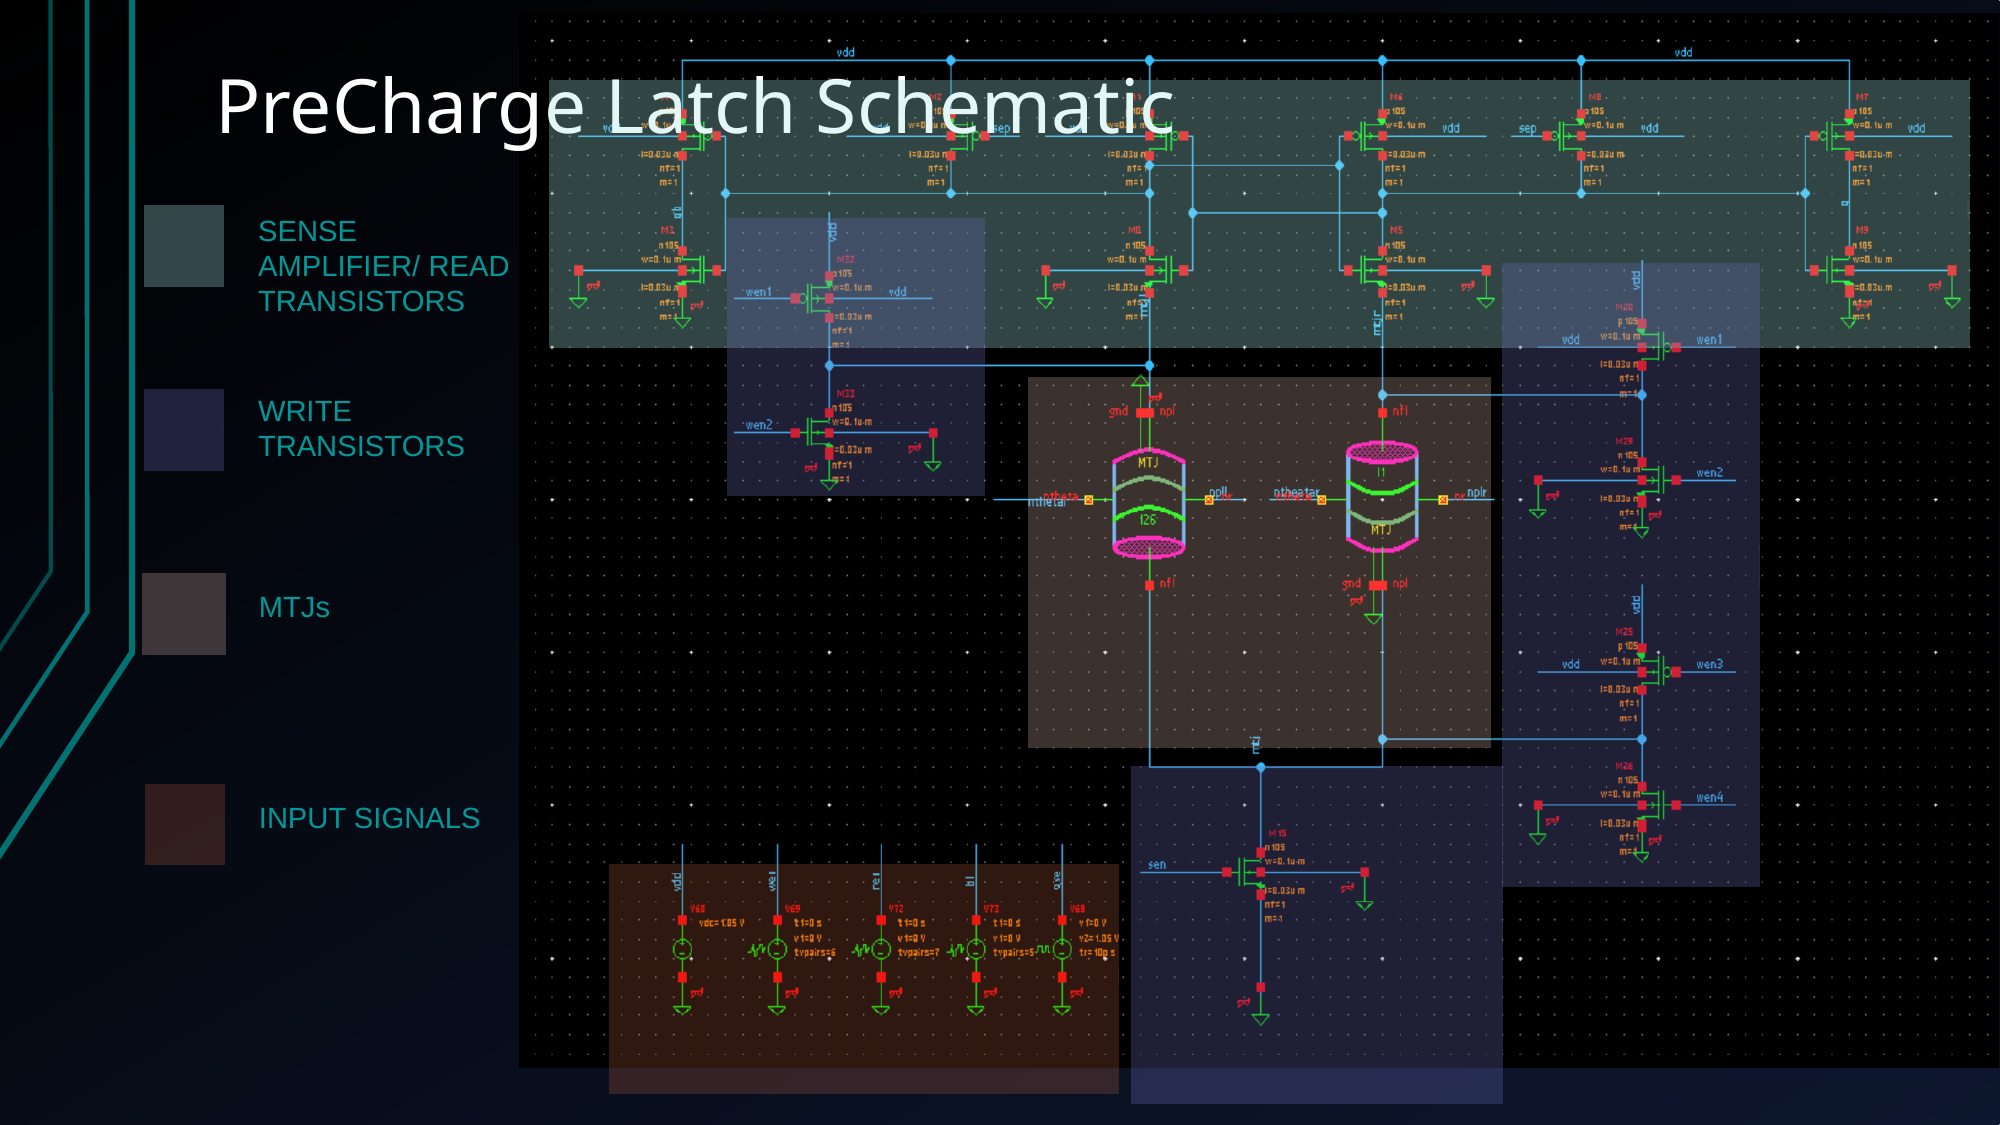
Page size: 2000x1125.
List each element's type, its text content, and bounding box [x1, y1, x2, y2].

picture [144, 389, 224, 471]
picture [144, 205, 224, 287]
title PreCharge Latch Schematic [199, 45, 513, 246]
text_box MTJs [244, 573, 501, 655]
picture [142, 573, 226, 655]
text_box WRITE TRANSISTORS [243, 377, 500, 458]
picture [518, 12, 2000, 1104]
text_box SENSE AMPLIFIER/ READ TRANSISTORS [243, 197, 513, 330]
picture [145, 783, 226, 865]
text_box INPUT SIGNALS [243, 784, 501, 865]
